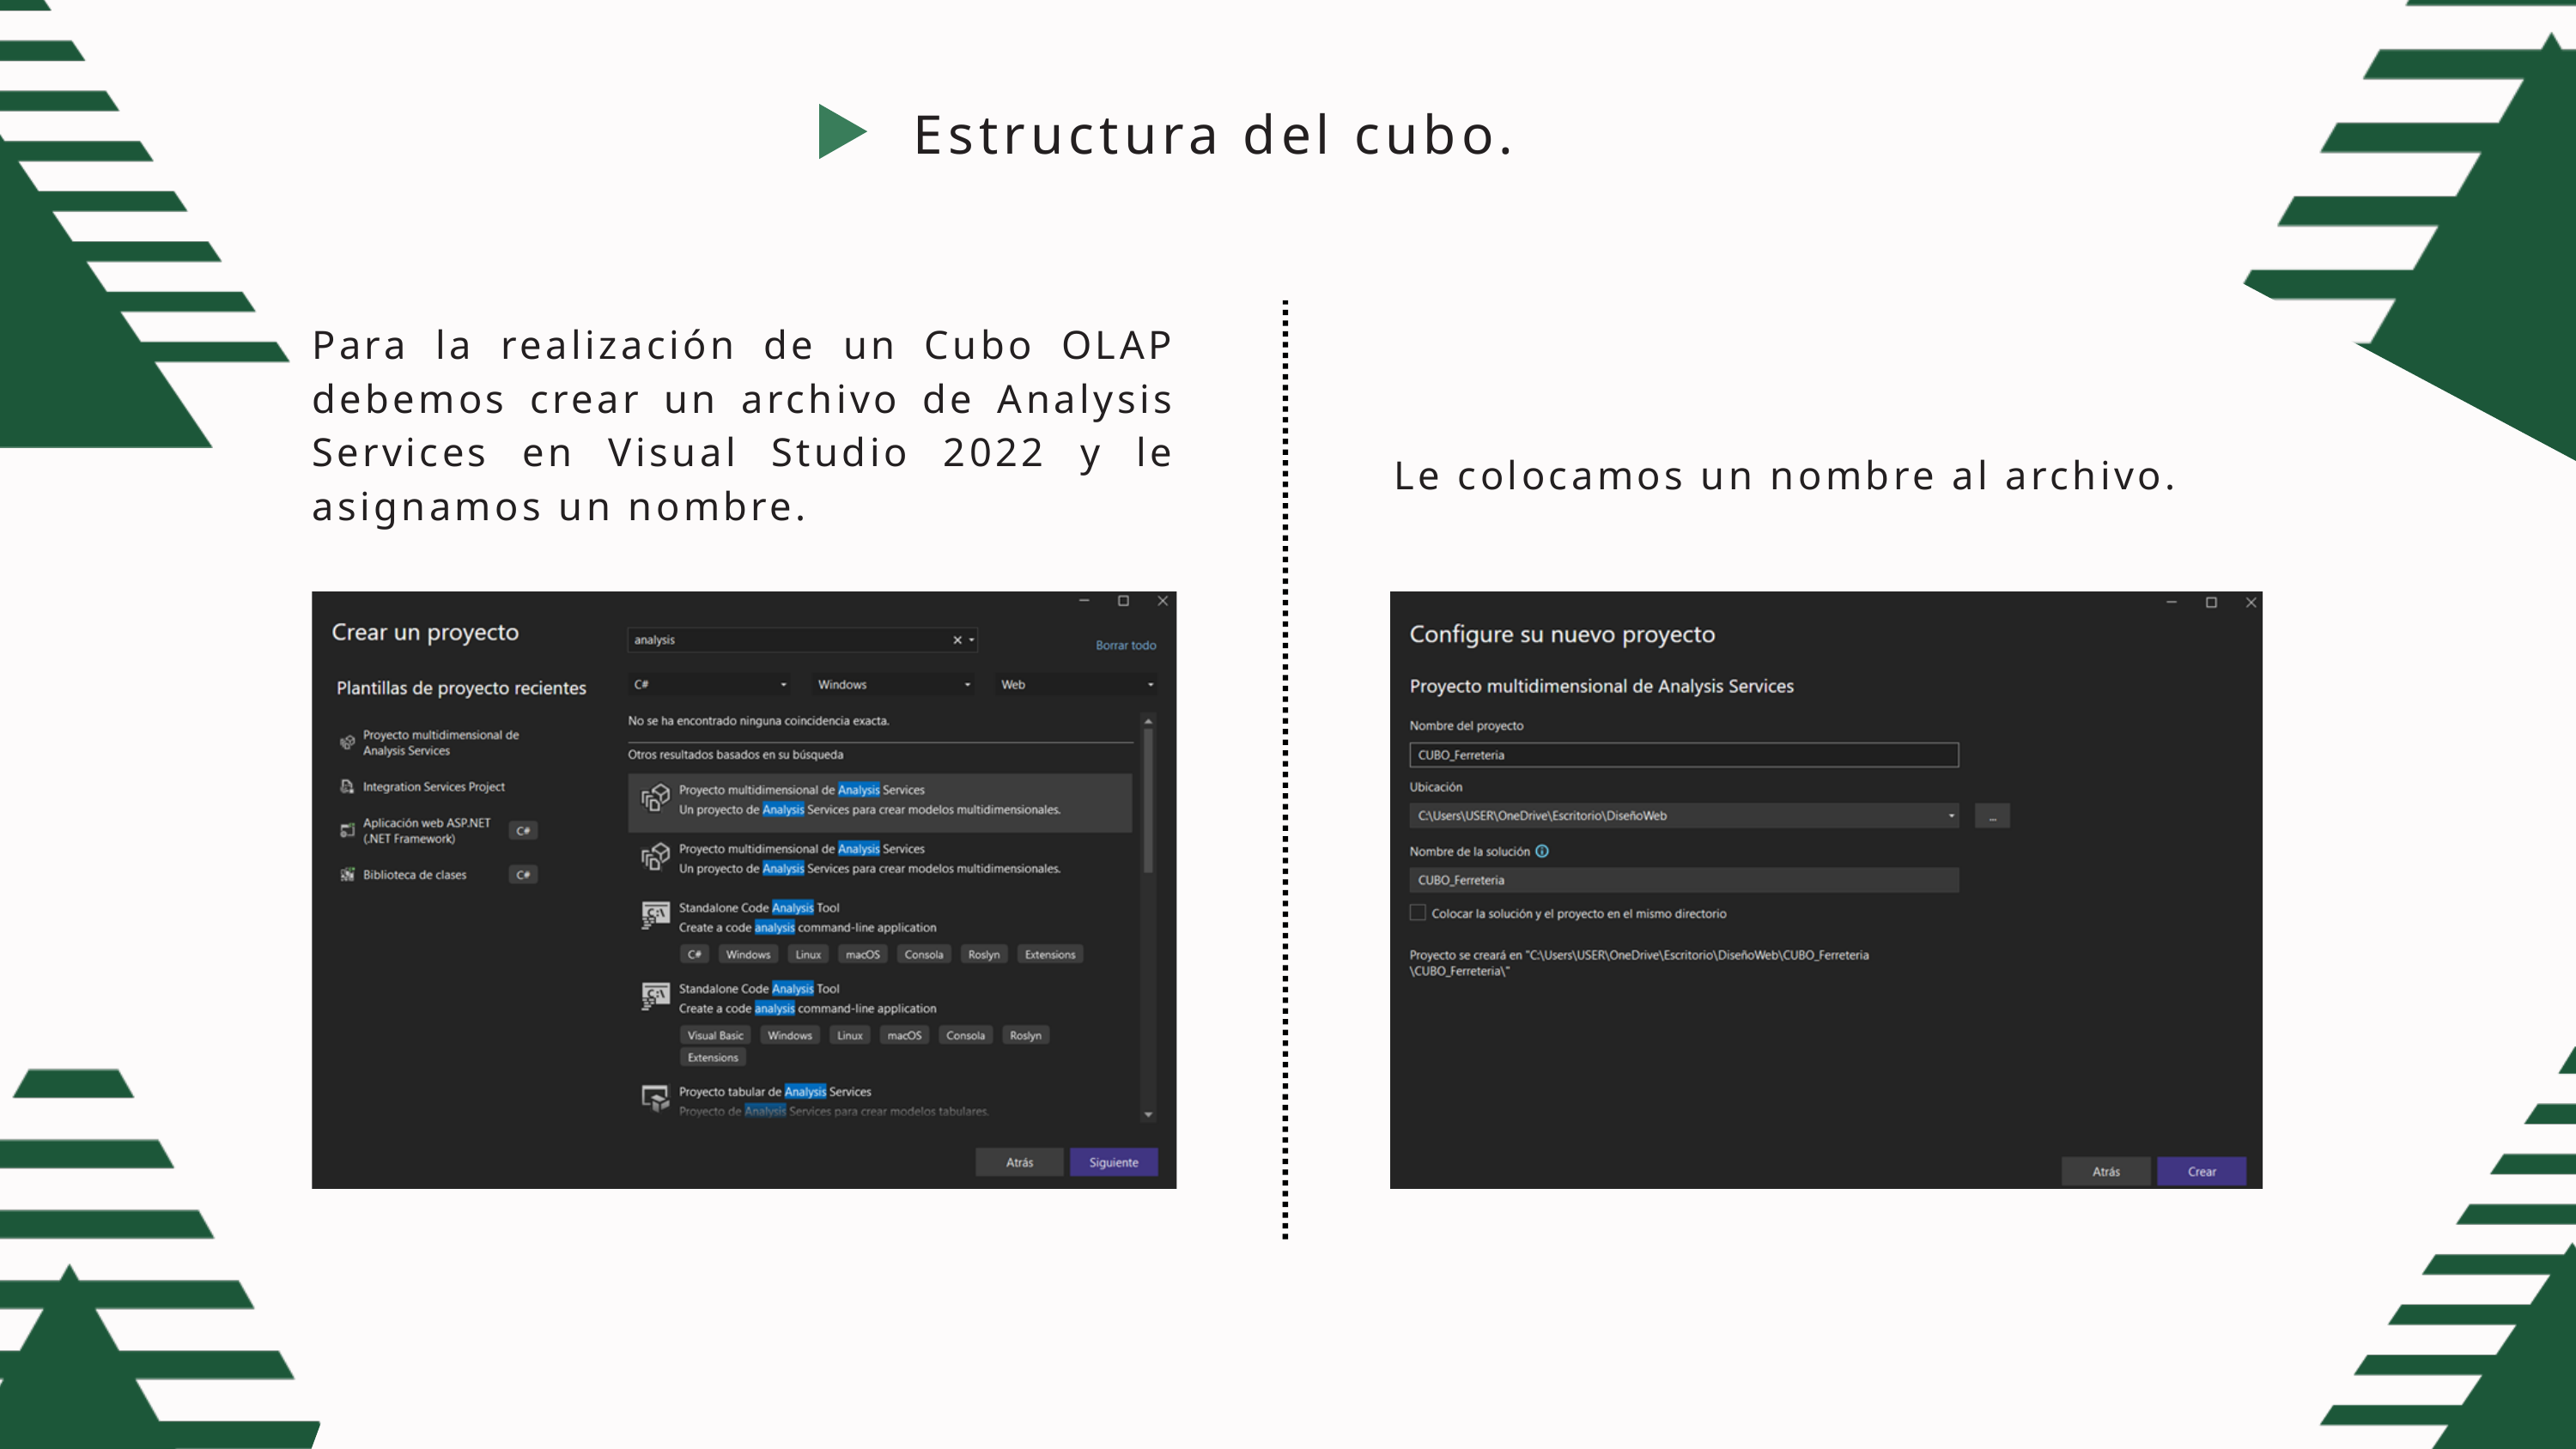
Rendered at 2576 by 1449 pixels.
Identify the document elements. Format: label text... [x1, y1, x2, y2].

text_box [1389, 591, 2263, 1189]
text_box Estructura del cubo. [913, 91, 2020, 239]
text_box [815, 106, 872, 156]
text_box [0, 1013, 407, 1449]
text_box Para la realización de un Cubo OLAP debemos crear un archivo de Analysis Services en Visual Studio 2022 y le asignamos un nombre. [312, 313, 1177, 582]
text_box Le colocamos un nombre al archivo. [1394, 444, 2259, 498]
text_box [312, 591, 1177, 1189]
text_box [2192, 0, 2576, 461]
text_box [2286, 1046, 2576, 1449]
text_box [0, 0, 290, 448]
